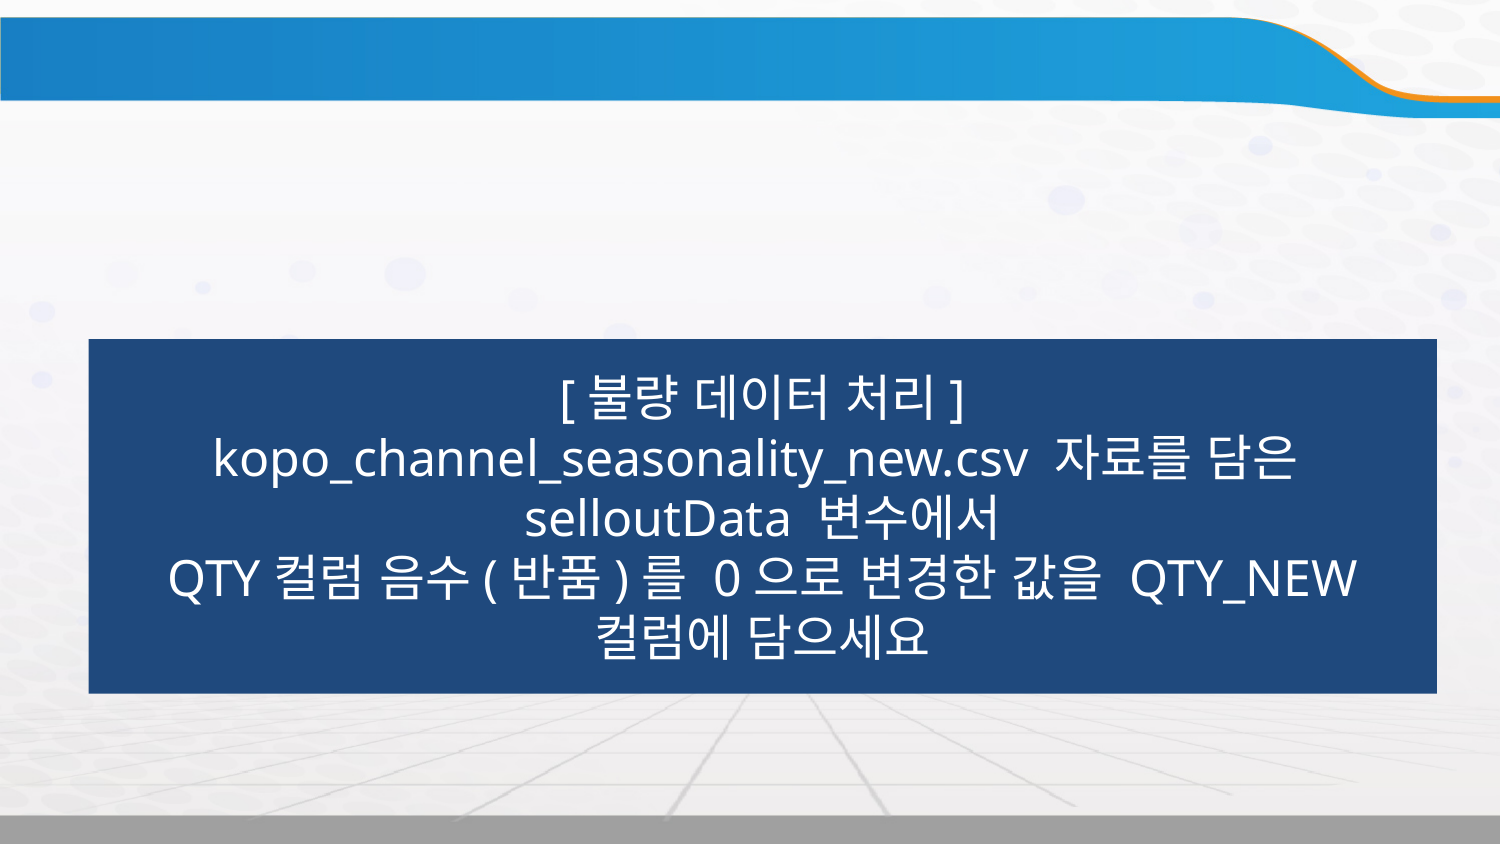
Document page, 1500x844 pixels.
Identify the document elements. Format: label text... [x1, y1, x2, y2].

picture [0, 0, 1500, 844]
text_box 프로젝트 실습 [29, 0, 1175, 103]
text_box [불량 데이터 처리] kopo_channel_seasonality_new.csv 자료를 담은 selloutData 변수에서 QTY컬럼 음수(반품)를 0으로 변경한 값을 QTY_NEW 컬럼에 담으세요 [88, 339, 1437, 694]
